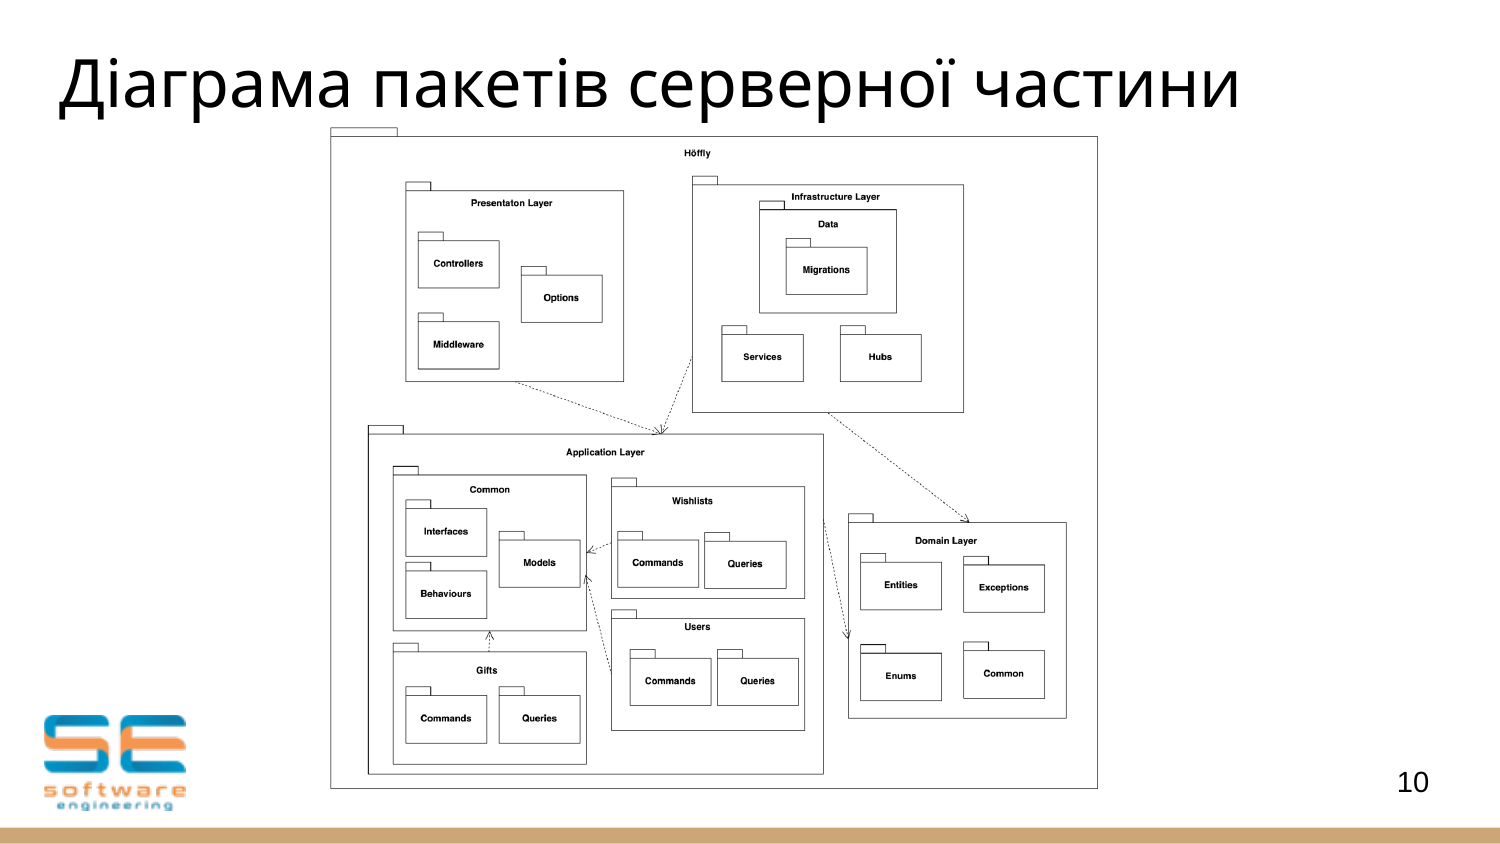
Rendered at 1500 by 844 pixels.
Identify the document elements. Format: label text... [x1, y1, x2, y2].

text_box 10 [1382, 755, 1500, 806]
picture [43, 714, 186, 811]
title Діаграма пакетів серверної частини [44, 0, 1442, 136]
picture [324, 121, 1104, 795]
